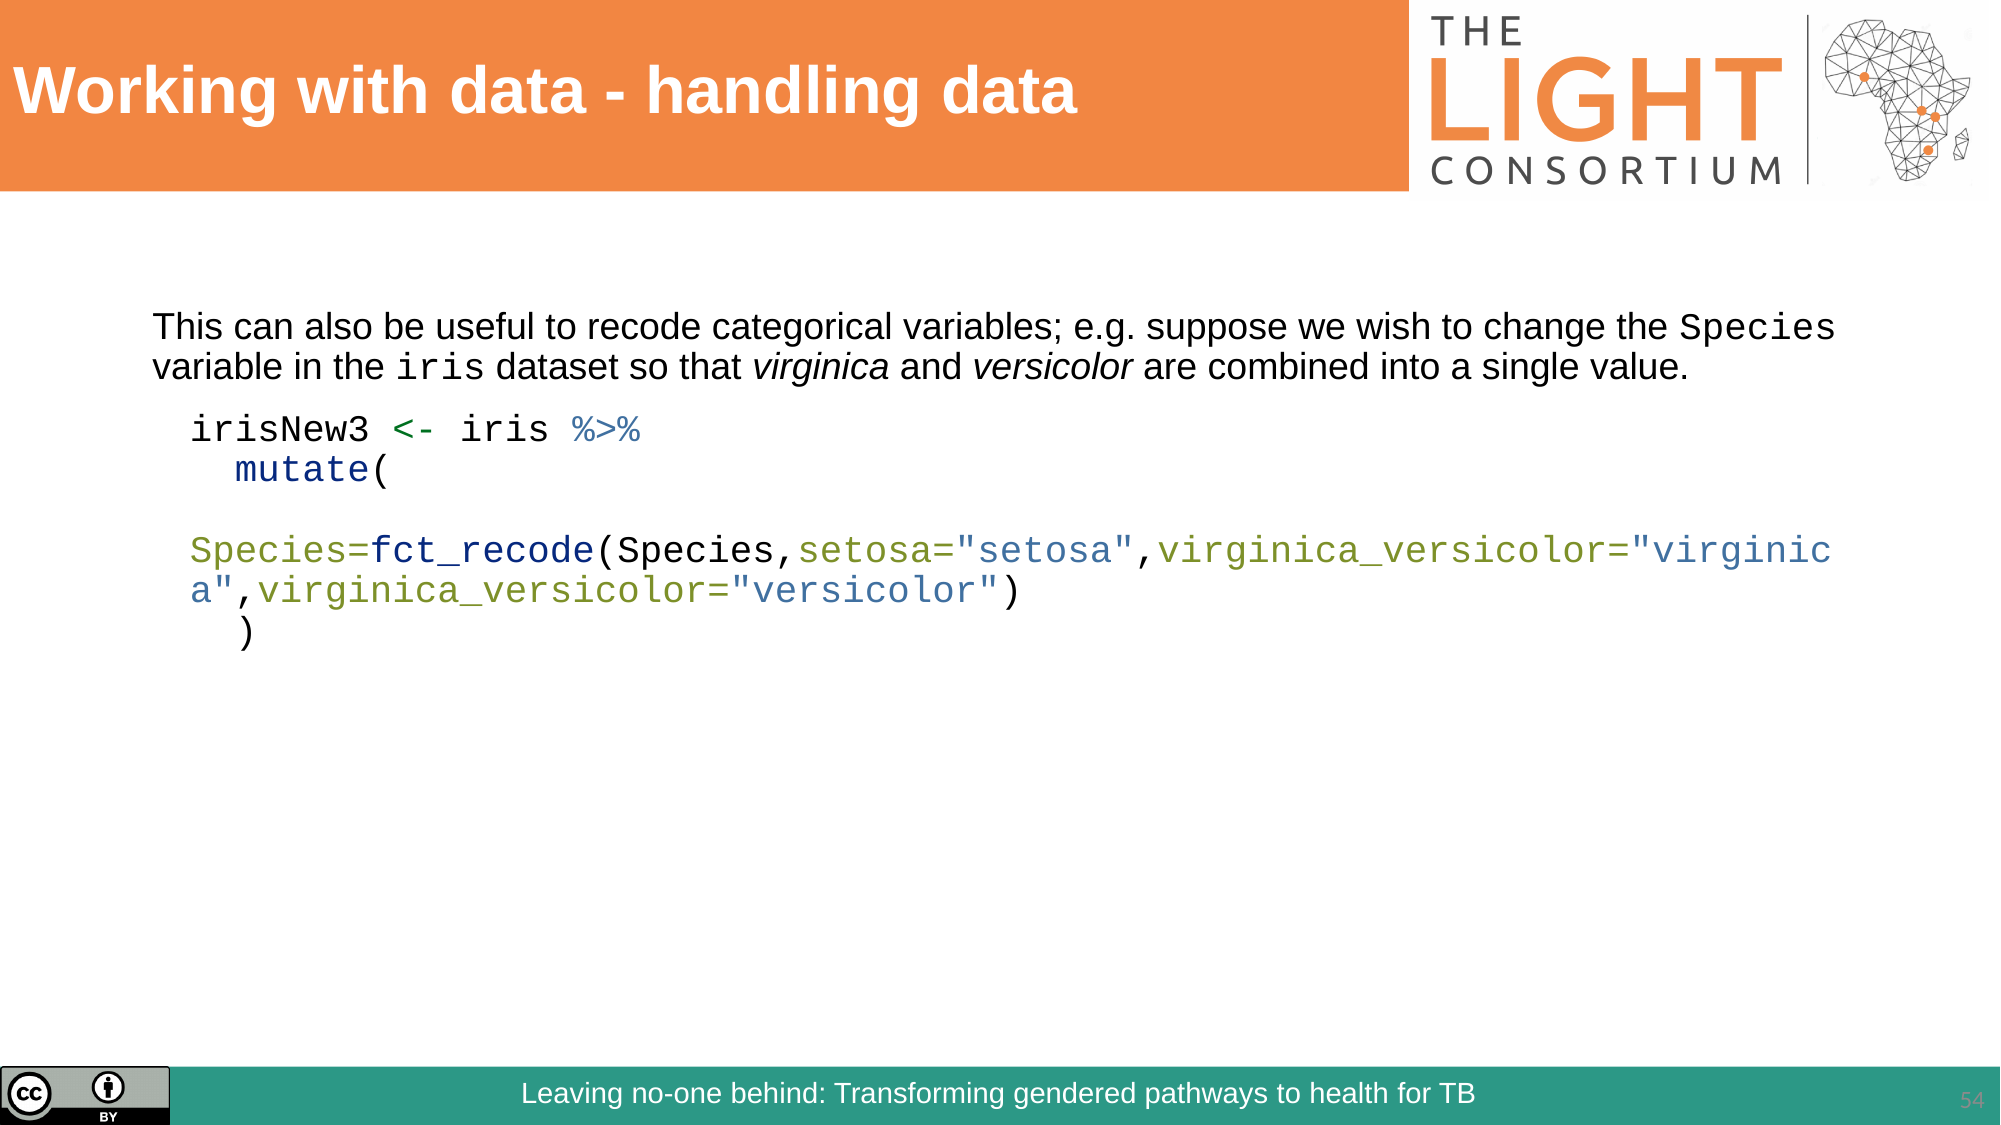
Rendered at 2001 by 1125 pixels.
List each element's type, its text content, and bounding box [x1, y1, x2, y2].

list This can also be useful to recode categorical variables; e.g. suppose we wish to change the Species variable in the iris dataset so that virginica and versicolor are combined into a single value. irisNew3 <- iris %>% mutate( Species=fct_recode(Species,setosa="setosa",virginica_versicolor="virginica",virginica_versicolor="versicolor") ) [137, 299, 1863, 1066]
title Working with data - handling data [0, 0, 1410, 192]
slide_number 54 [1550, 1073, 2000, 1125]
picture [1409, 0, 1989, 201]
picture [0, 1066, 170, 1125]
